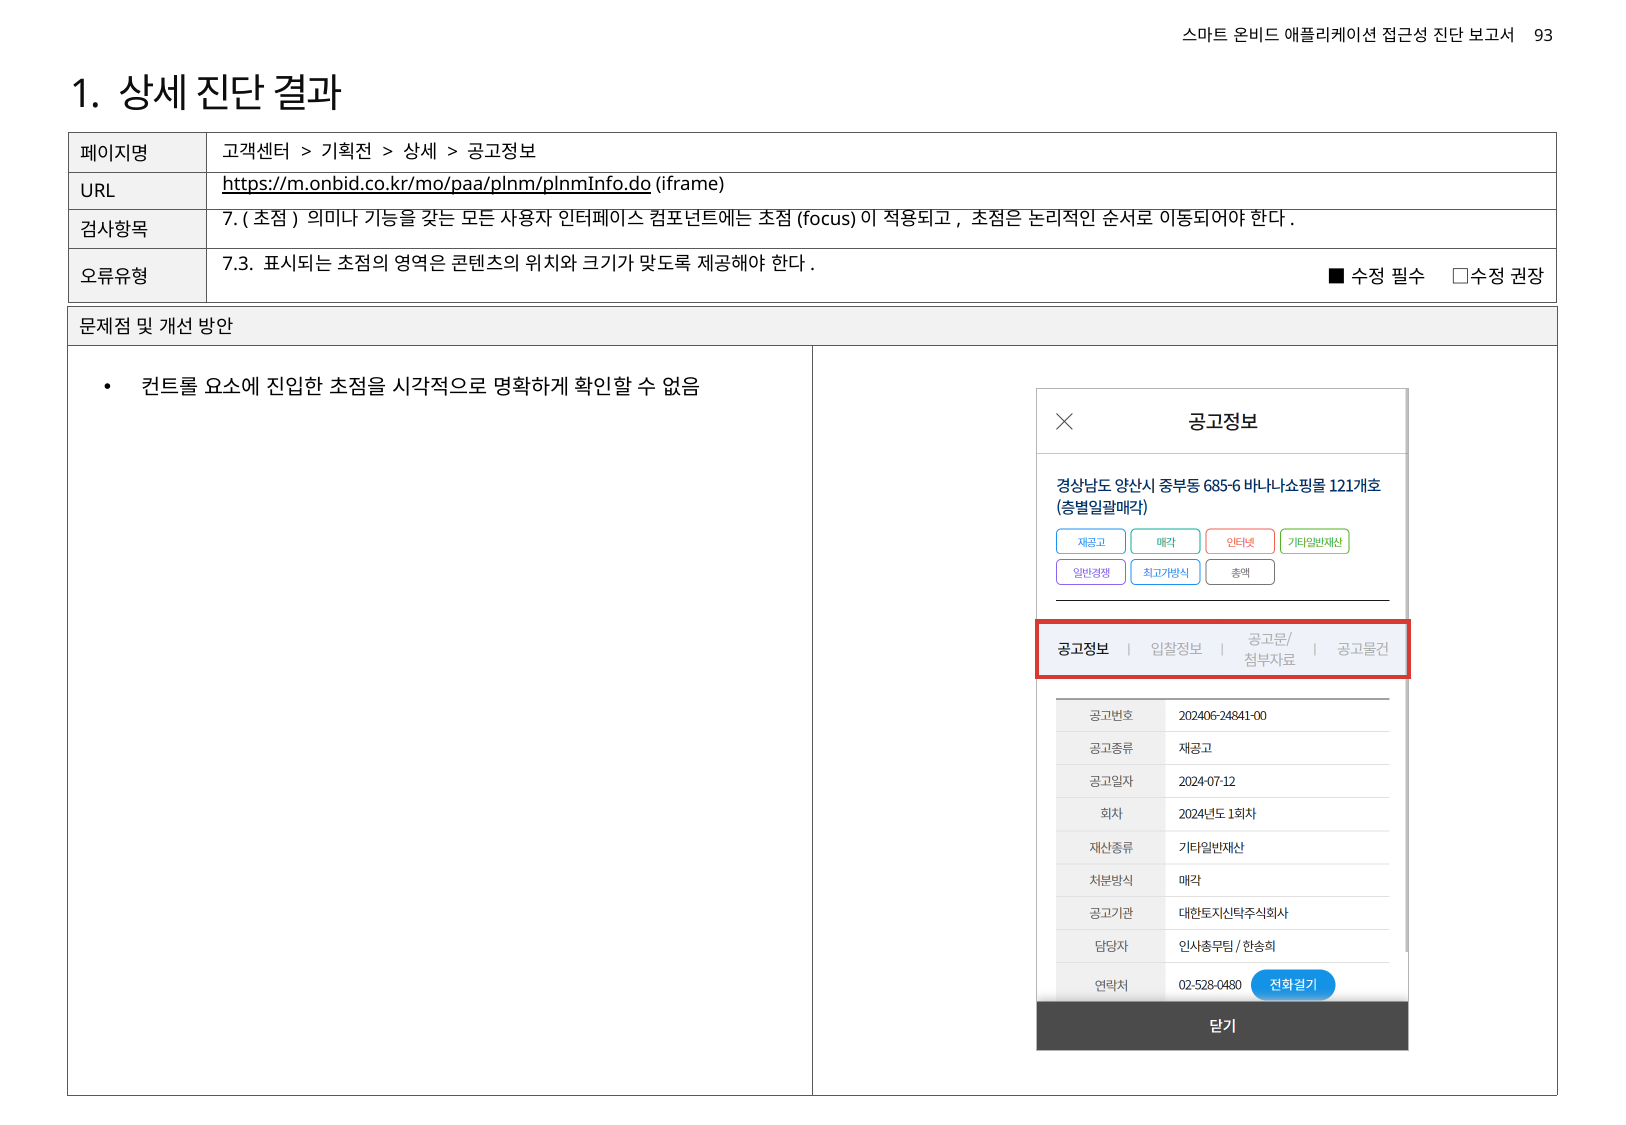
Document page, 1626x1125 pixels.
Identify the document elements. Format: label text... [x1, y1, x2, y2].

title 1. 상세 진단 결과 [69, 72, 1126, 117]
list 7.3. 표시되는 초점의 영역은 콘텐츠의 위치와 크기가 맞도록 제공해야 한다. [207, 235, 1293, 291]
list https://m.onbid.co.kr/mo/paa/plnm/plnmInfo.do (iframe) [207, 168, 1557, 201]
list 고객센터 > 기획전 > 상세 > 공고정보 [207, 133, 1557, 168]
list 컨트롤 요소에 진입한 초점을 시각적으로 명확하게 확인할 수 없음 [103, 368, 778, 469]
list 7. (초점) 의미나 기능을 갖는 모든 사용자 인터페이스 컴포넌트에는 초점(focus)이 적용되고, 초점은 논리적인 순서로 이동되어야 한다. [207, 201, 1557, 236]
picture [1036, 388, 1409, 1051]
